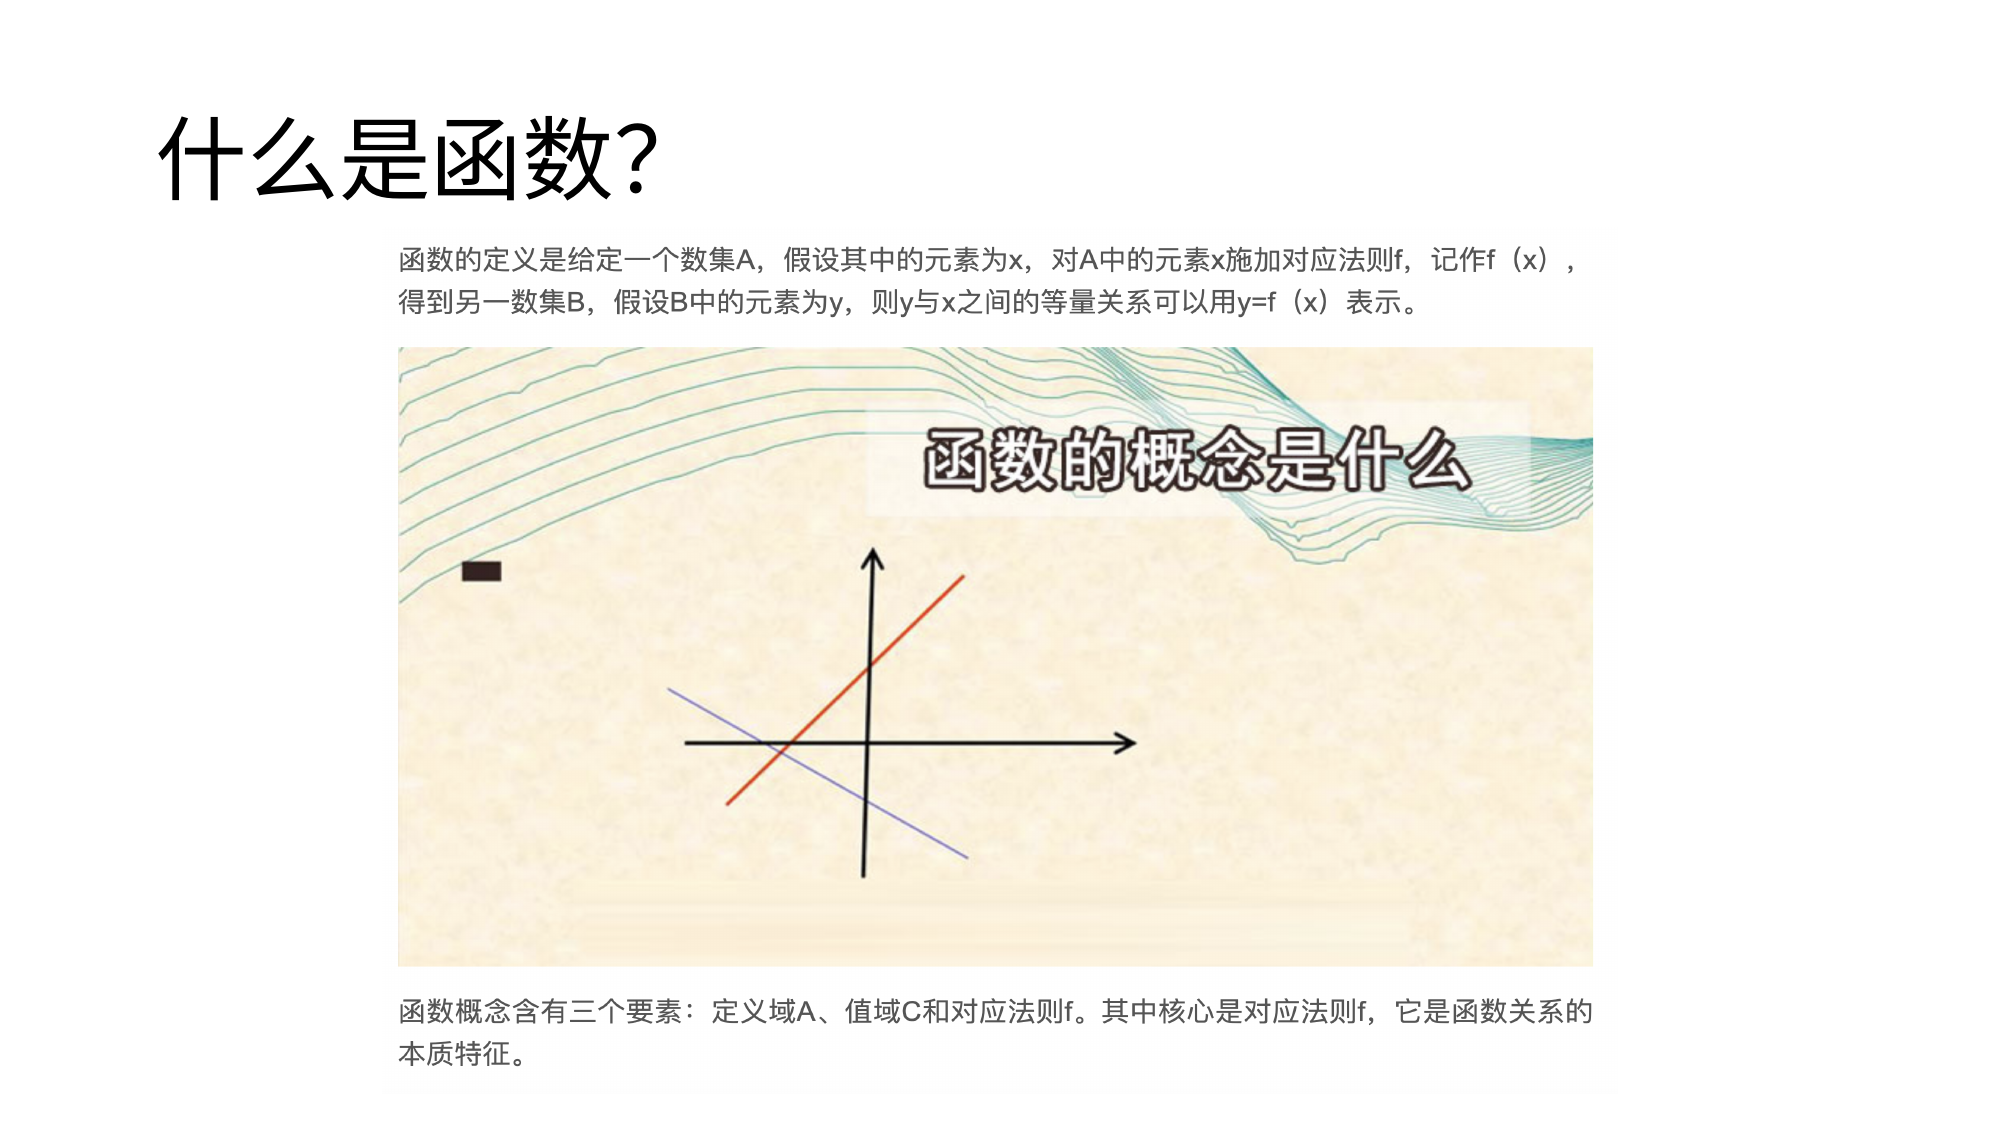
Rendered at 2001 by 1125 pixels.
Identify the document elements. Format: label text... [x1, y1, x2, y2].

title 什么是函数？ [147, 99, 1749, 228]
picture [382, 227, 1618, 1095]
